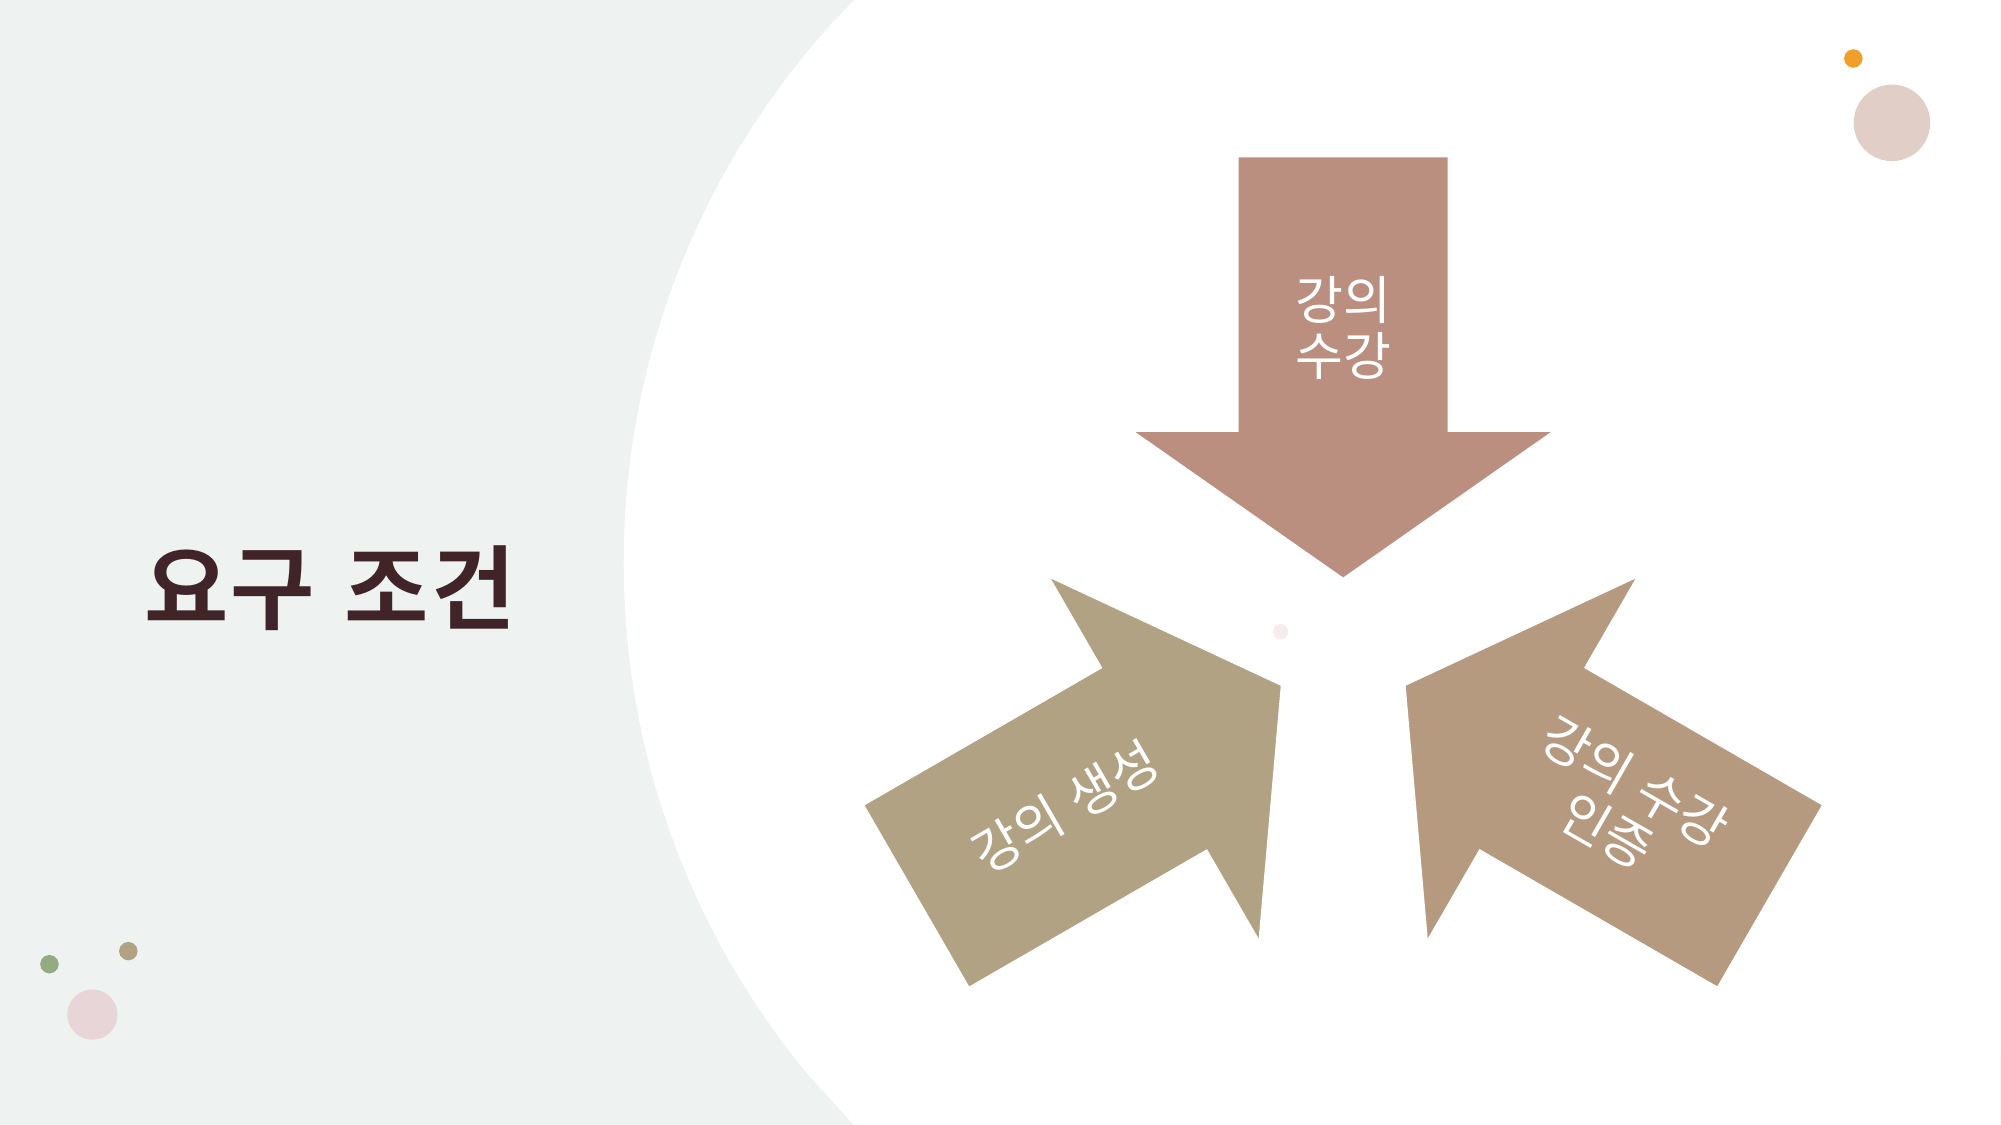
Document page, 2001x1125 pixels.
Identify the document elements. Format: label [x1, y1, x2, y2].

text_box [40, 49, 1931, 1040]
list [759, 156, 1927, 1003]
text_box [779, 0, 2000, 1125]
text_box [0, 0, 851, 1125]
